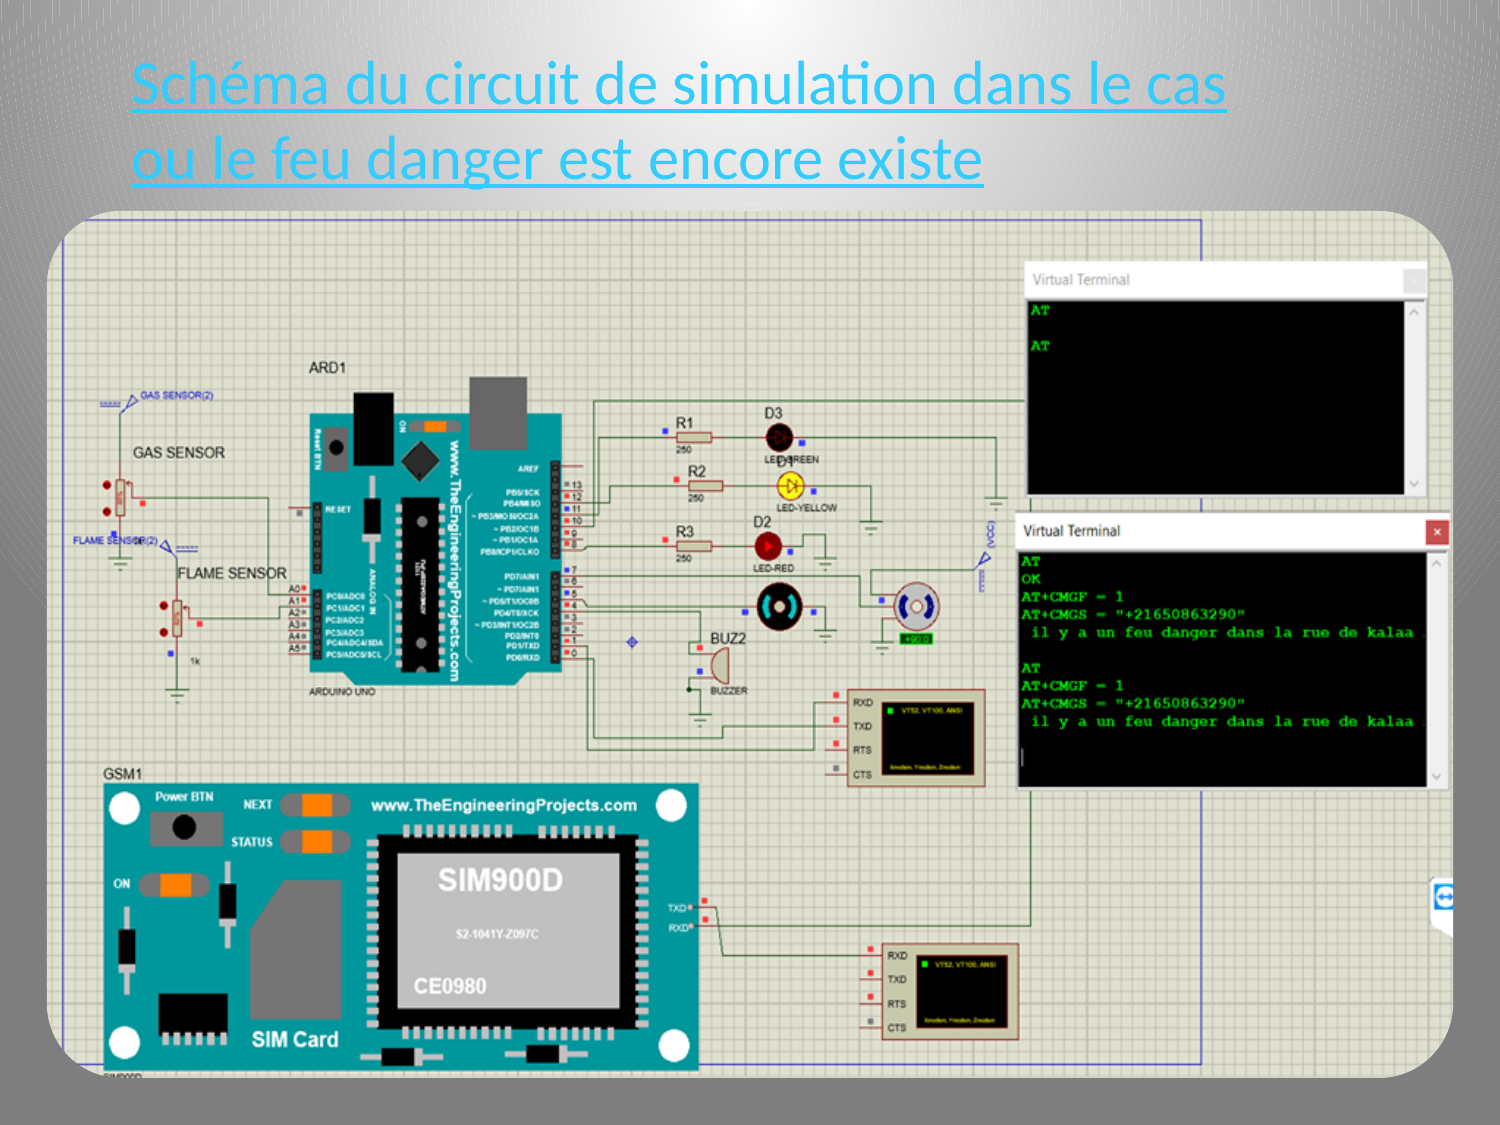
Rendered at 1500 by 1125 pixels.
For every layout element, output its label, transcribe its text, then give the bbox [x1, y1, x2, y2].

text_box Schéma du circuit de simulation dans le cas ou le feu danger est encore existe [117, 35, 1278, 200]
picture [46, 210, 1454, 1079]
